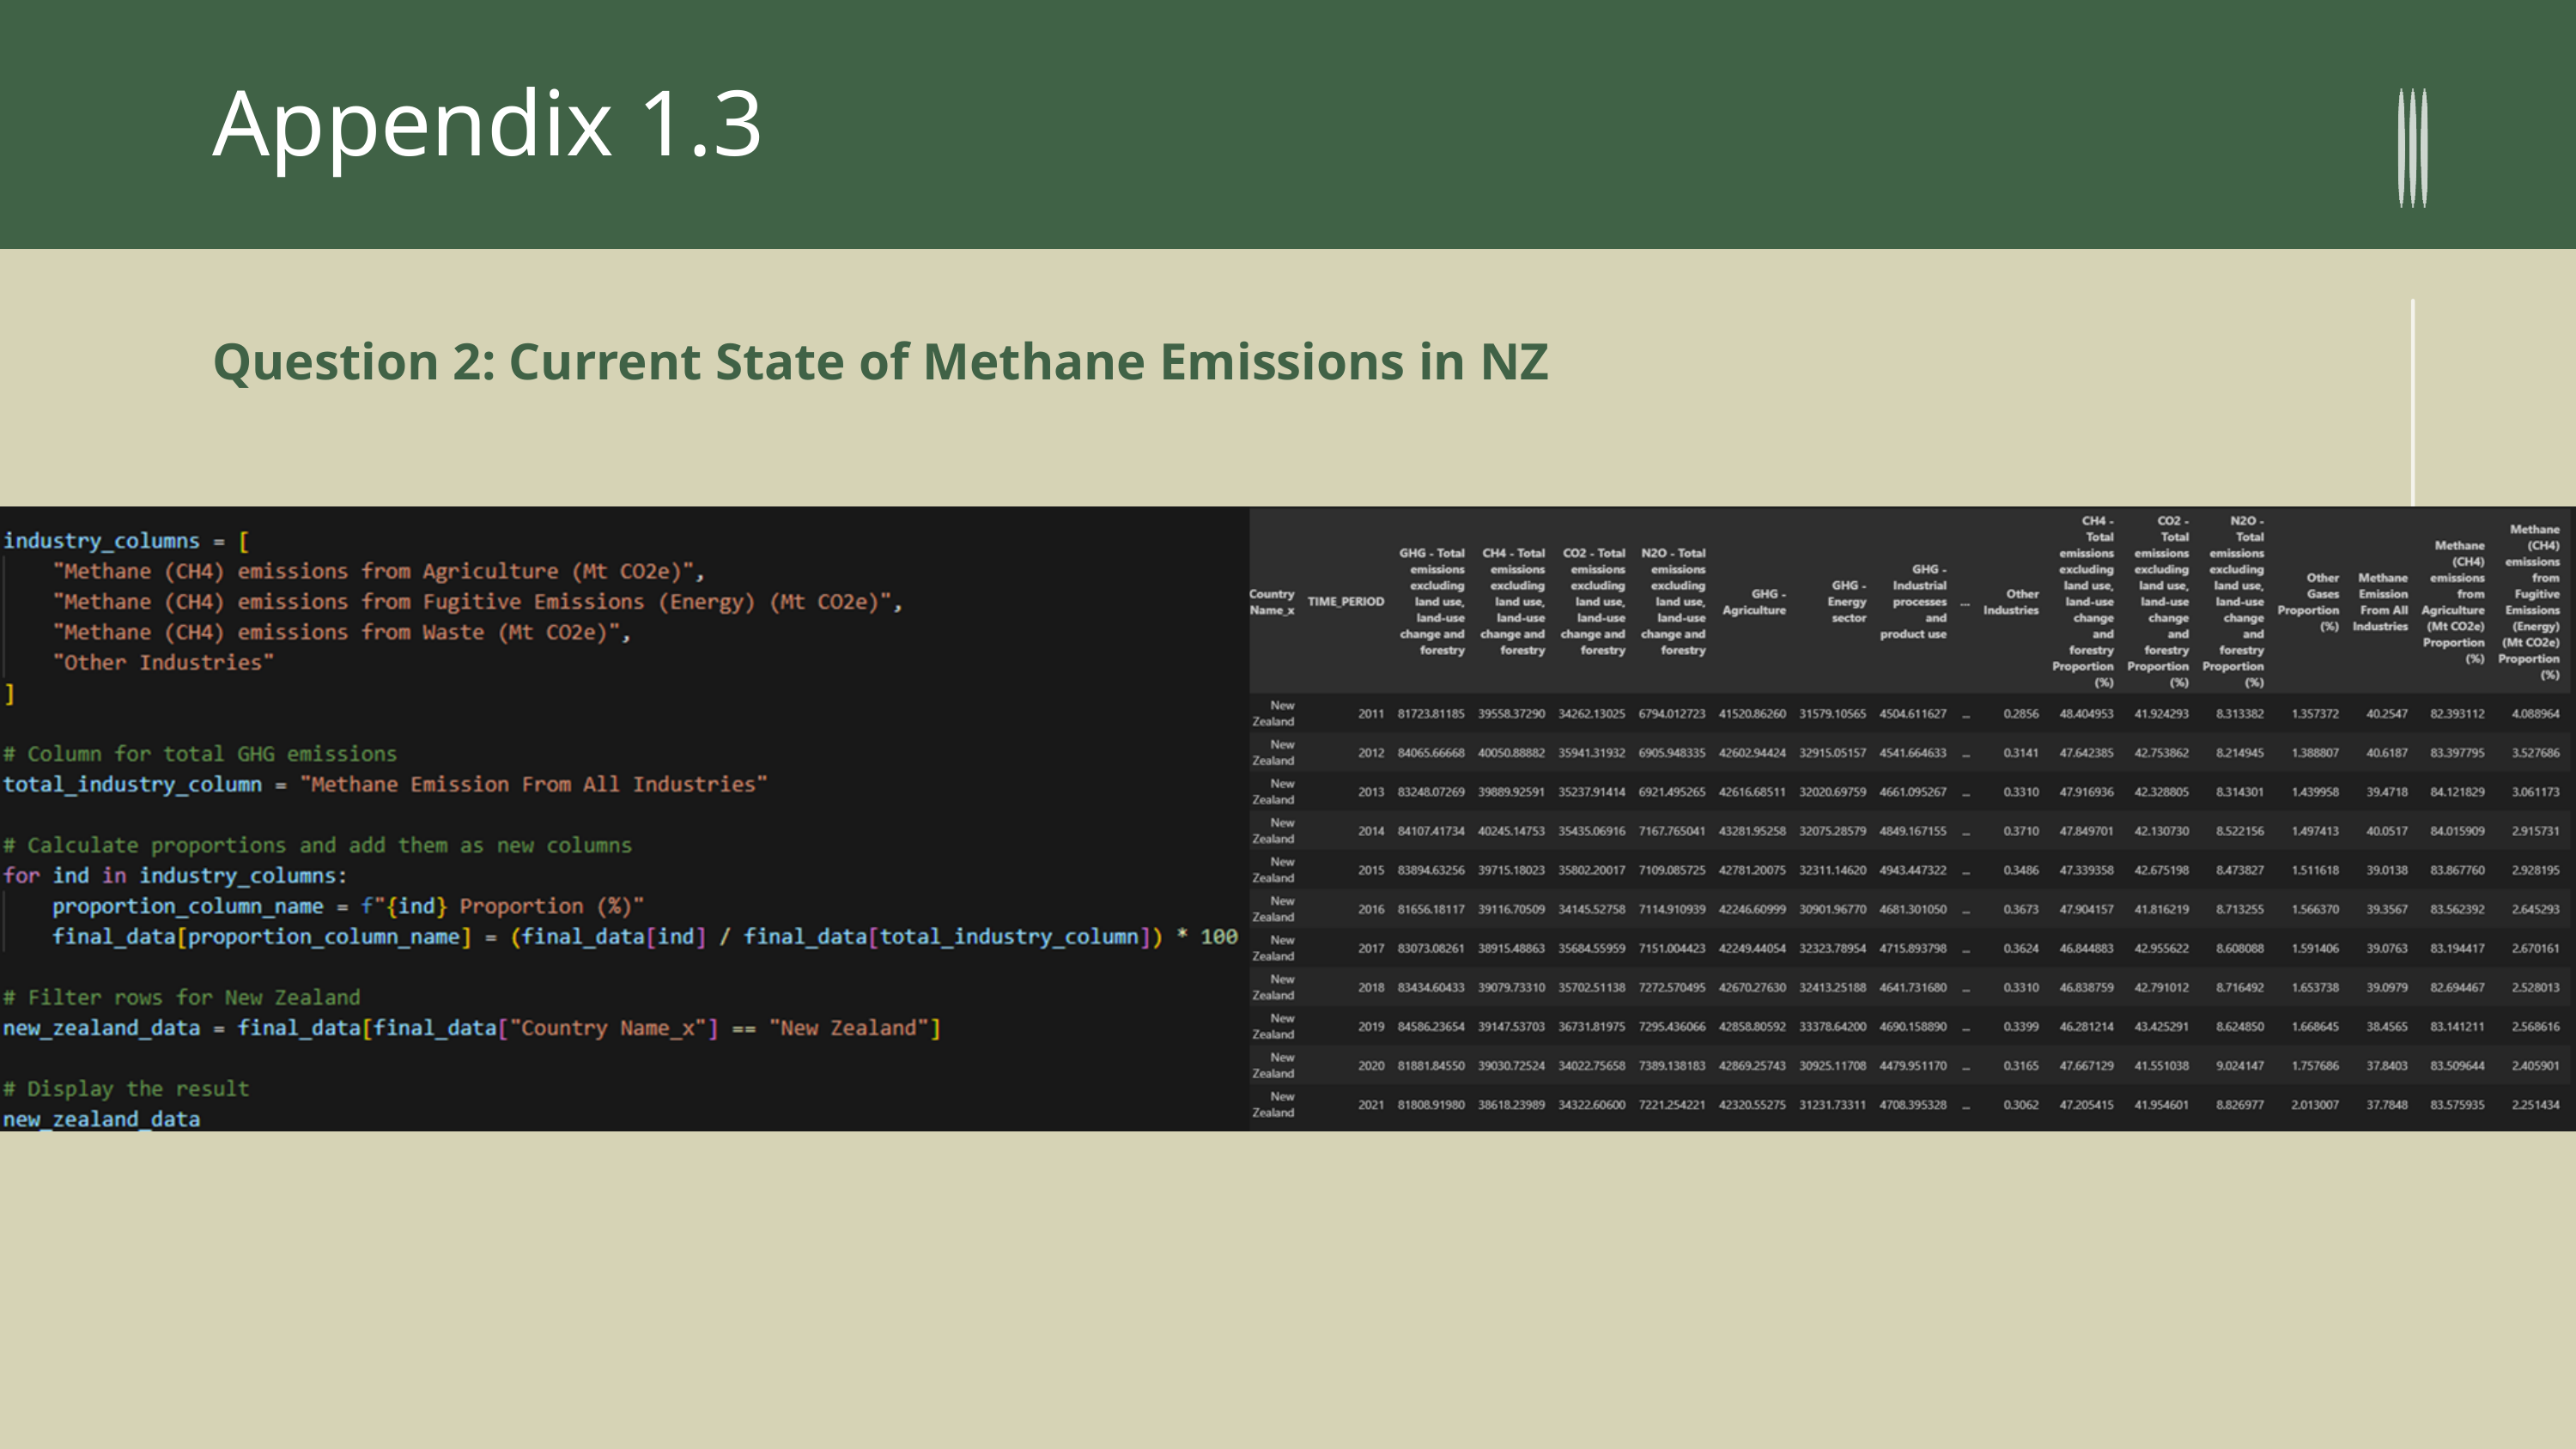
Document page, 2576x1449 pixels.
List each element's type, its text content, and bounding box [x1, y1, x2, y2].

text_box [0, 506, 1249, 1131]
text_box Question 2: Current State of Methane Emissions in NZ [212, 339, 1686, 390]
text_box [1249, 506, 2576, 1131]
text_box [0, 0, 2576, 249]
text_box [2397, 88, 2428, 208]
text_box Appendix 1.3 [212, 83, 813, 174]
